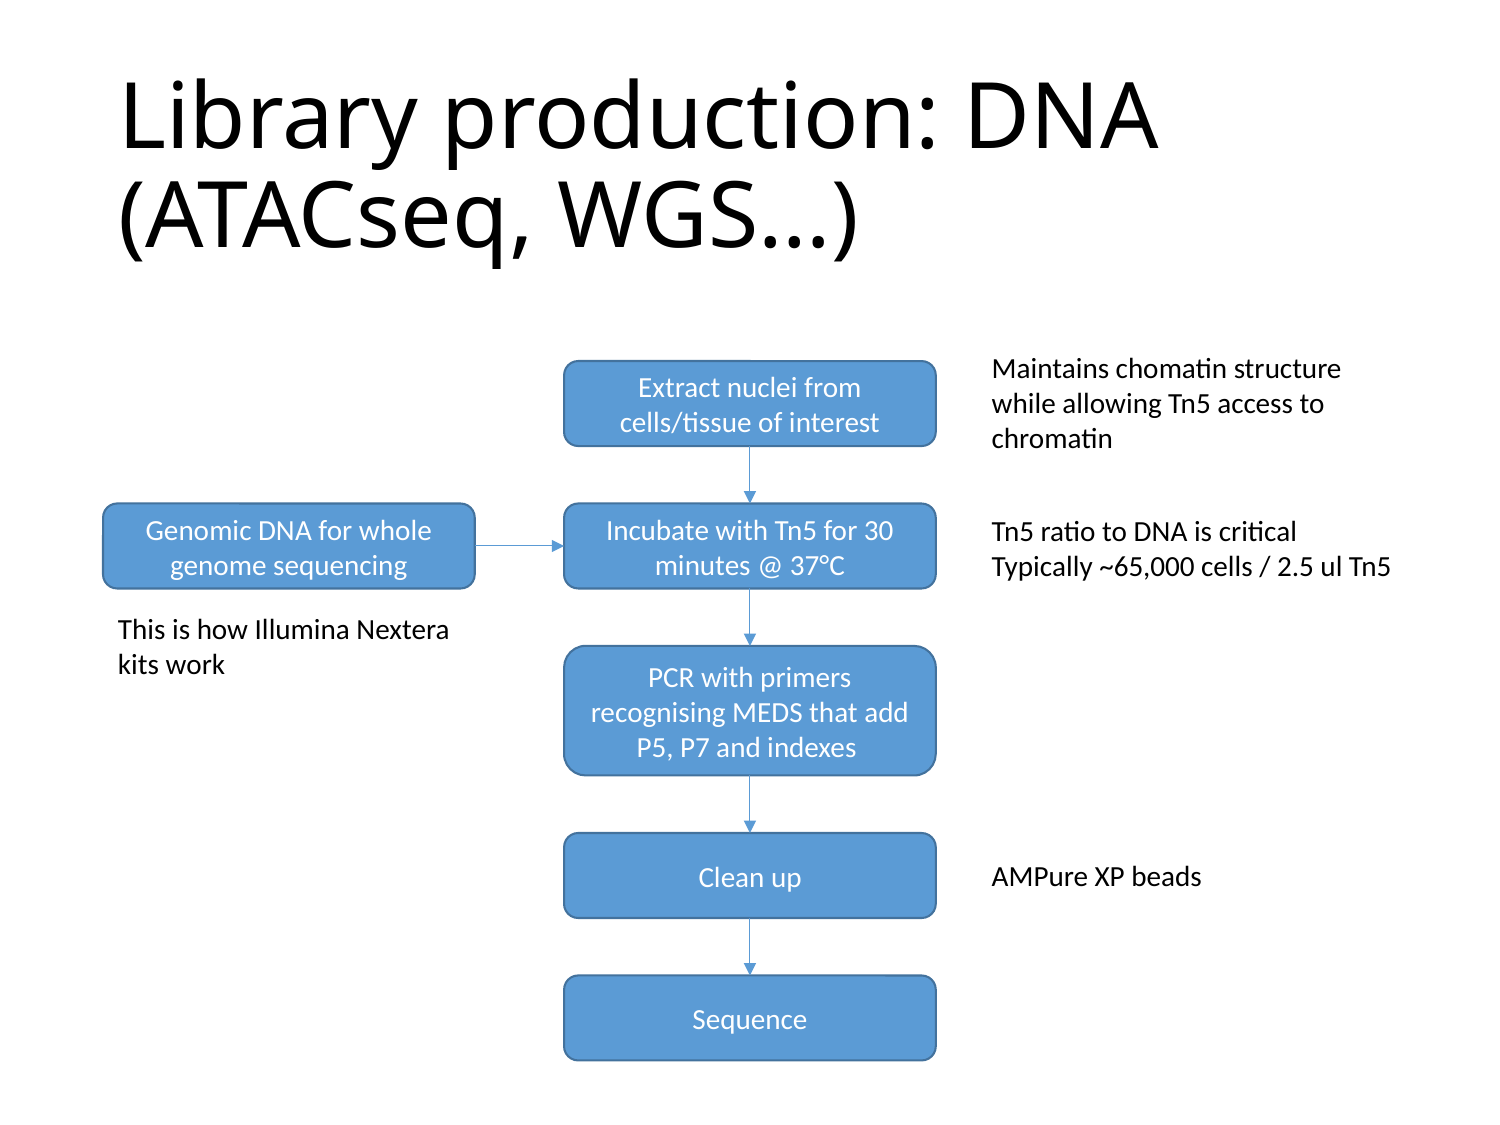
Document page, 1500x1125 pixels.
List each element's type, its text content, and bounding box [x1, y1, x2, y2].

text_box Sequence [563, 974, 937, 1062]
text_box Clean up [563, 831, 937, 920]
text_box Incubate with Tn5 for 30 minutes @ 37°C [563, 502, 937, 590]
text_box Maintains chomatin structure while allowing Tn5 access to chromatin [976, 342, 1397, 462]
text_box Tn5 ratio to DNA is critical Typically ~65,000 cells / 2.5 ul Tn5 [976, 505, 1411, 590]
text_box This is how Illumina Nextera kits work [103, 603, 475, 688]
title Library production: DNA (ATACseq, WGS…) [103, 59, 1397, 278]
text_box Genomic DNA for whole genome sequencing [101, 502, 476, 590]
text_box AMPure XP beads [976, 850, 1397, 900]
text_box PCR with primers recognising MEDS that add P5, P7 and indexes [563, 644, 937, 777]
text_box Extract nuclei from cells/tissue of interest [563, 359, 937, 448]
